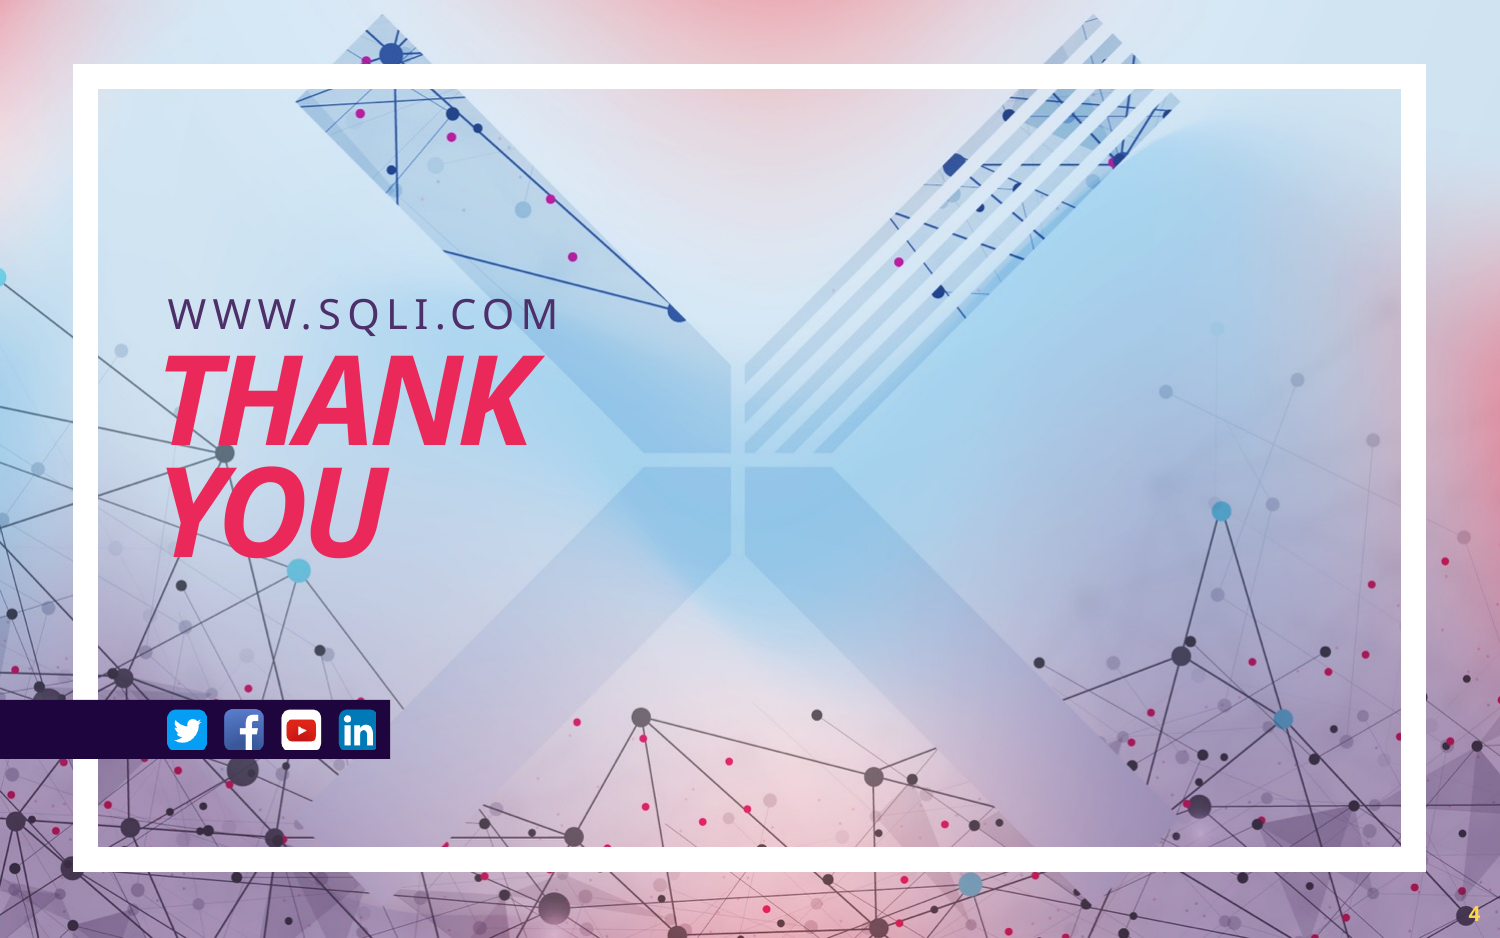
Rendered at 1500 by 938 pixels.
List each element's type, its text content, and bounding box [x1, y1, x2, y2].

slide_number 4 [1377, 889, 1496, 938]
picture [98, 89, 1401, 847]
picture [0, 0, 1500, 938]
